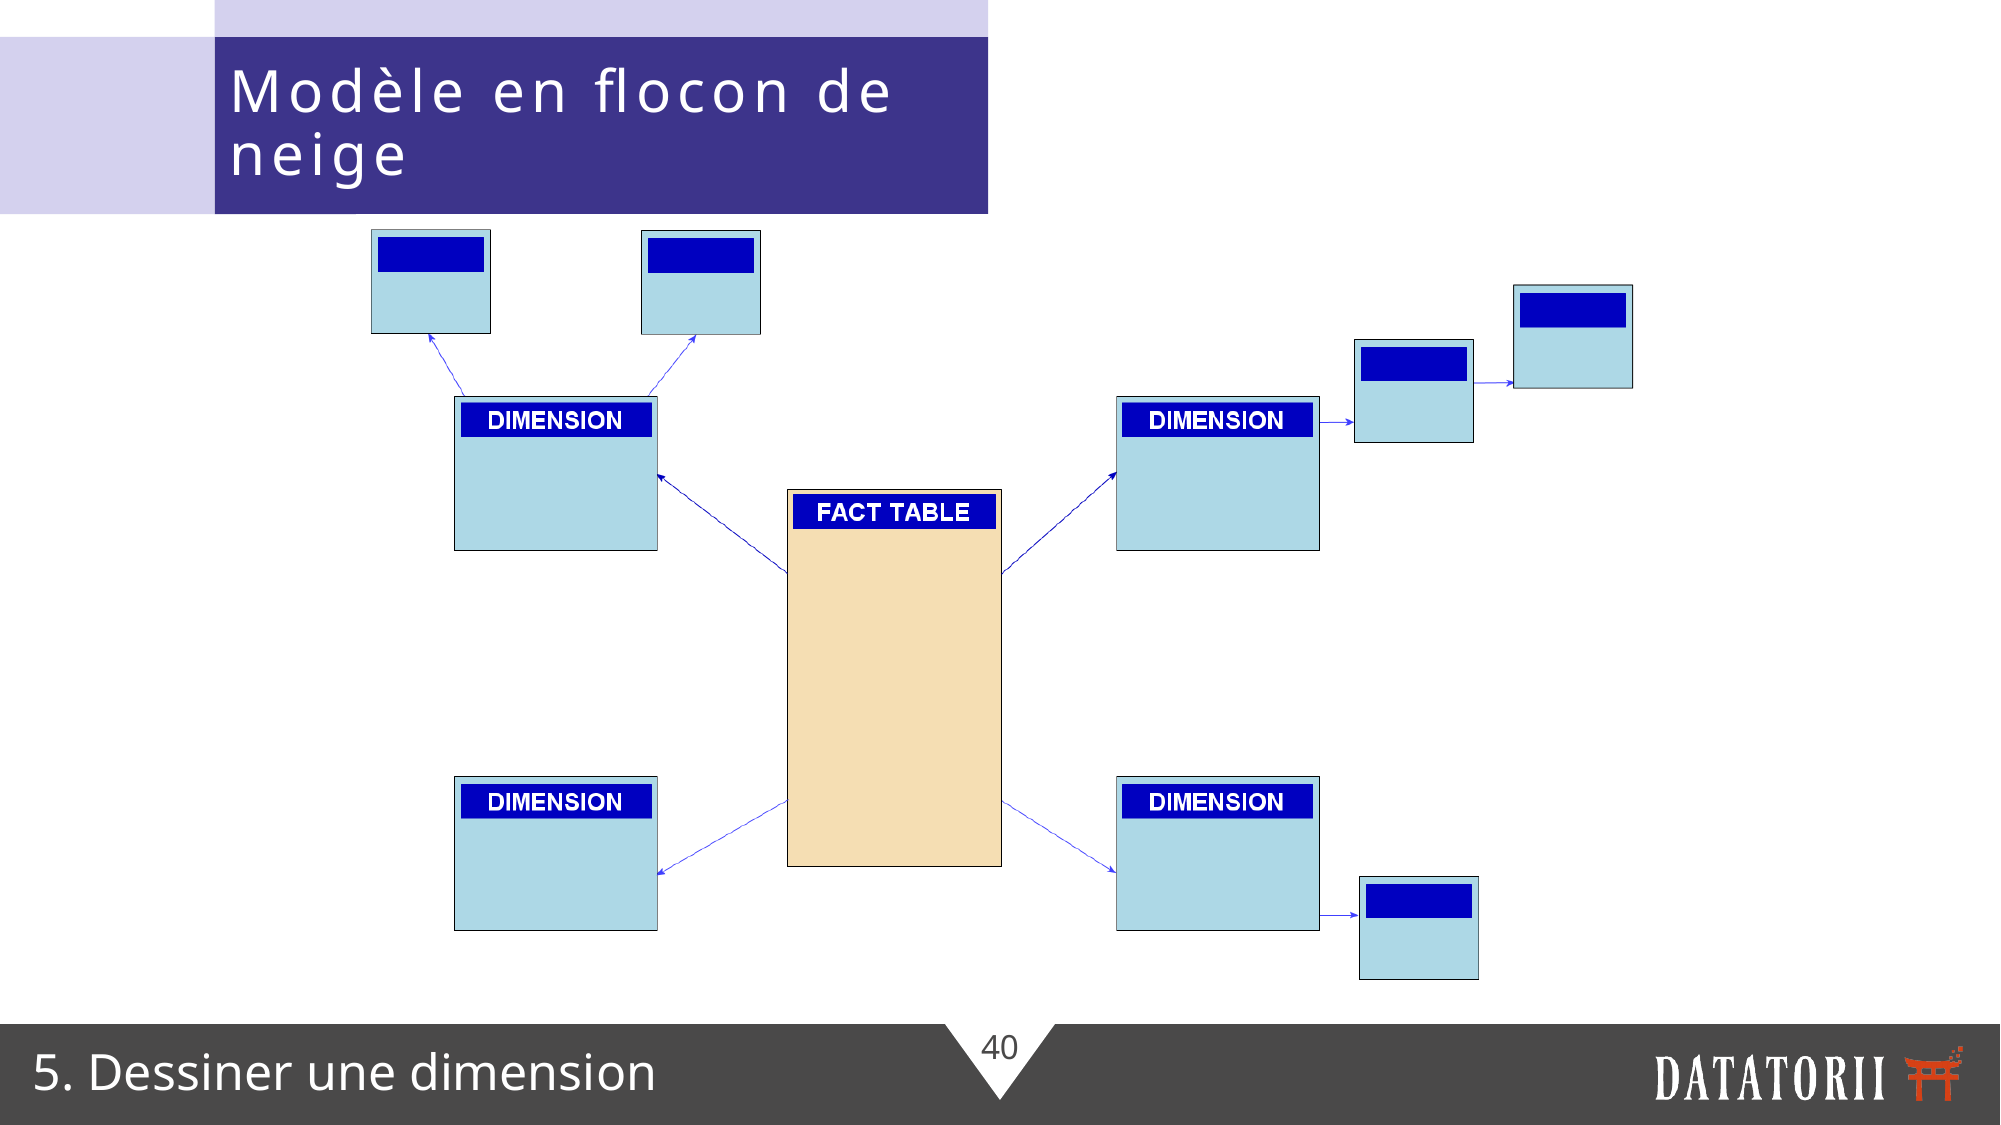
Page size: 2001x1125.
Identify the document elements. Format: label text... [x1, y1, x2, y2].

list Modèle en flocon de neige [214, 36, 989, 215]
list 5. Dessiner une dimension [0, 1023, 989, 1125]
picture [356, 213, 1644, 992]
picture [1904, 1045, 1964, 1105]
picture [1648, 1045, 1886, 1105]
